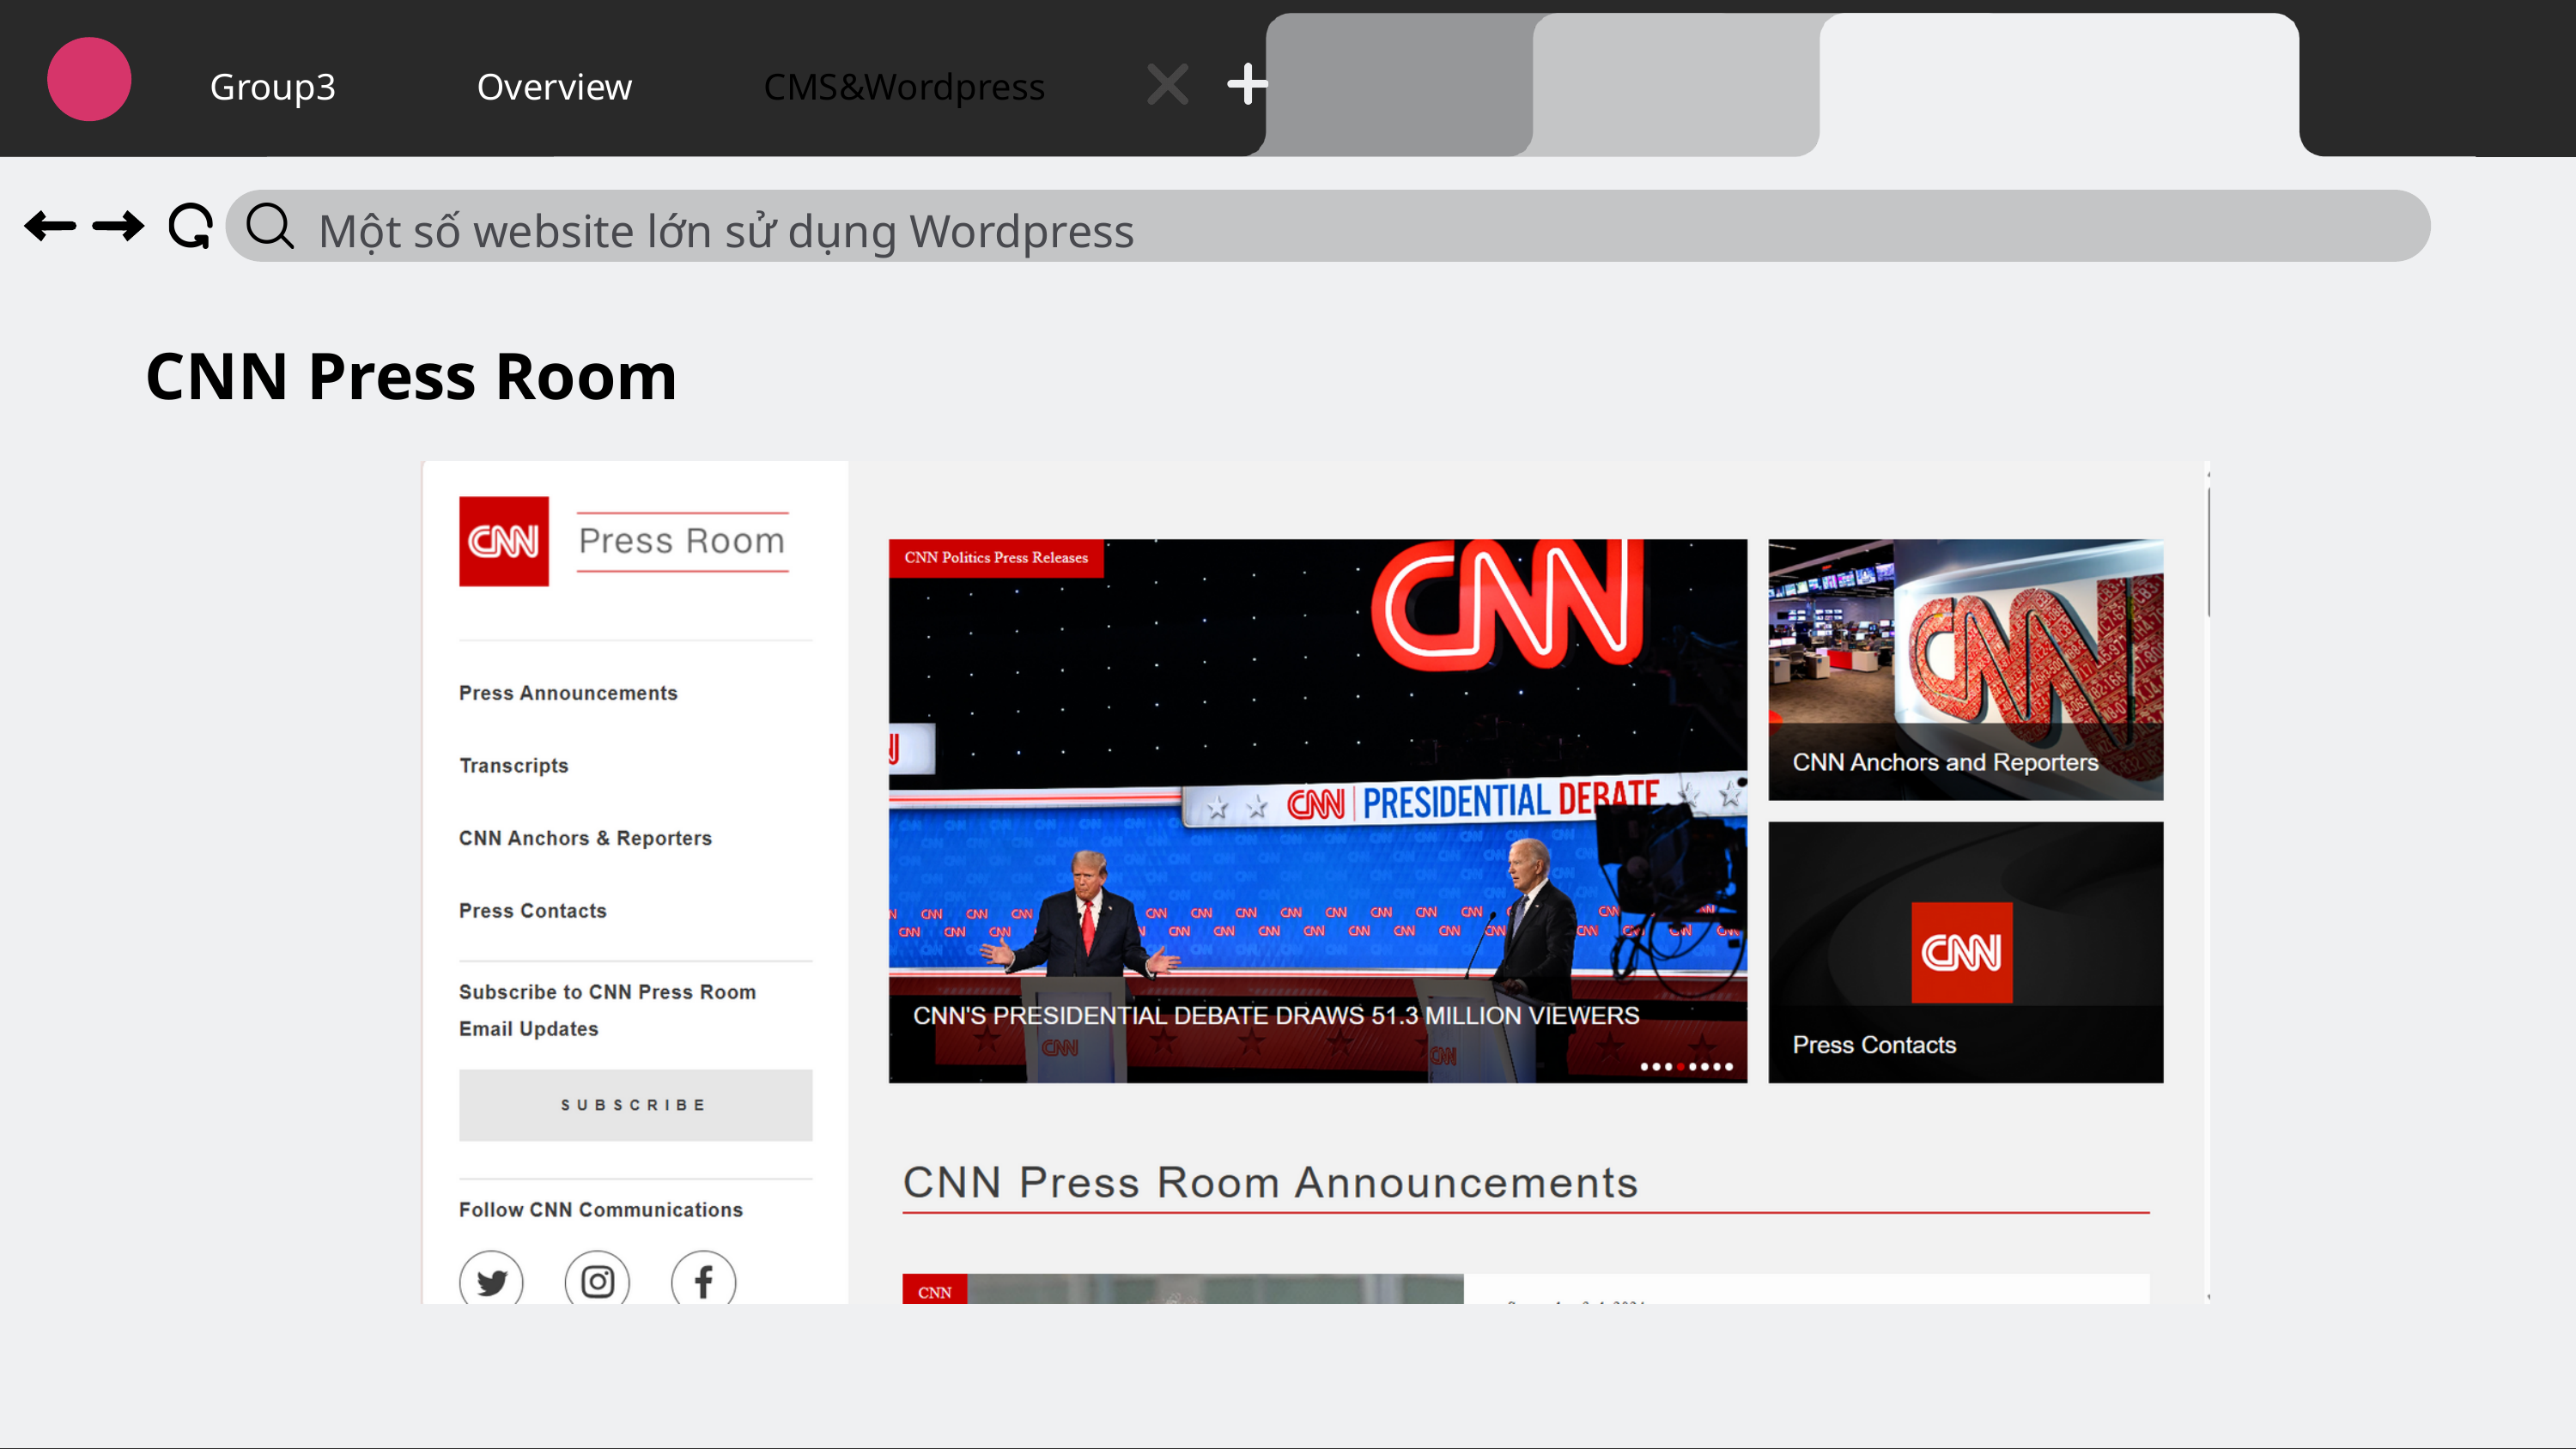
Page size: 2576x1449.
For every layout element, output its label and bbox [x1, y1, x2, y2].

text_box [0, 13, 2576, 1449]
